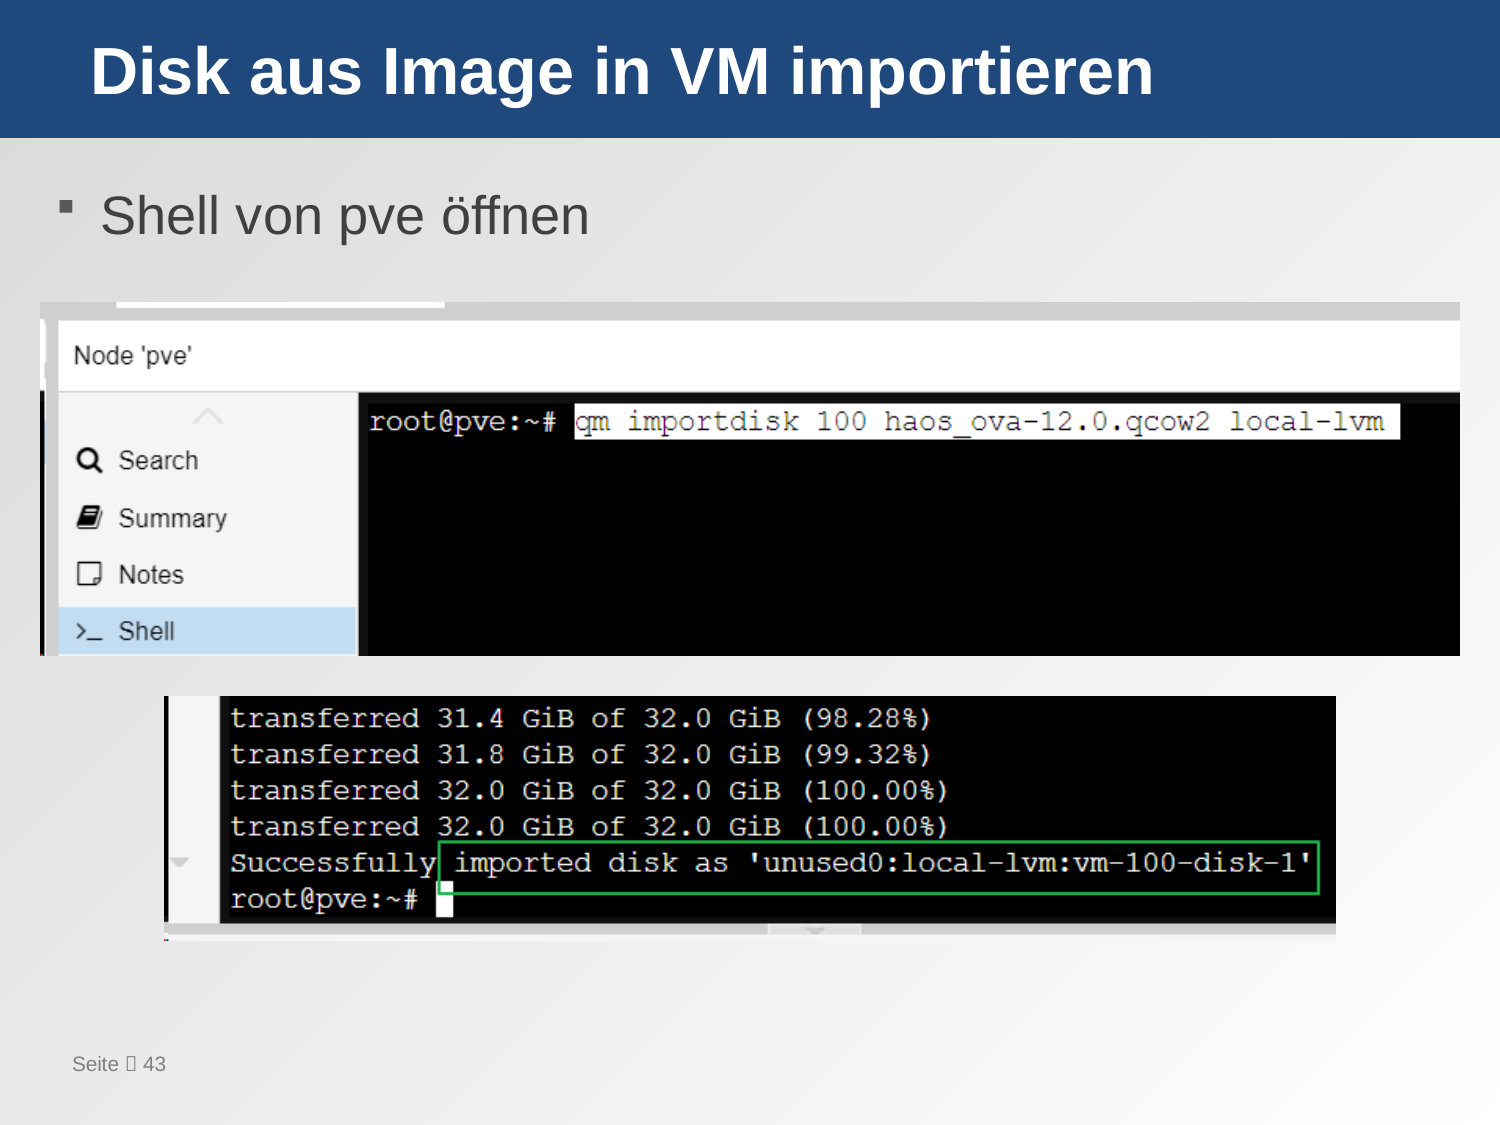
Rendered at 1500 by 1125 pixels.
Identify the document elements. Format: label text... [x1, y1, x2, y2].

list Shell von pve öffnen [41, 172, 1388, 300]
title Disk aus Image in VM importieren [75, 20, 1425, 208]
picture [40, 302, 1460, 656]
picture [164, 696, 1336, 941]
list Shell von pve öffnen [41, 662, 1388, 929]
